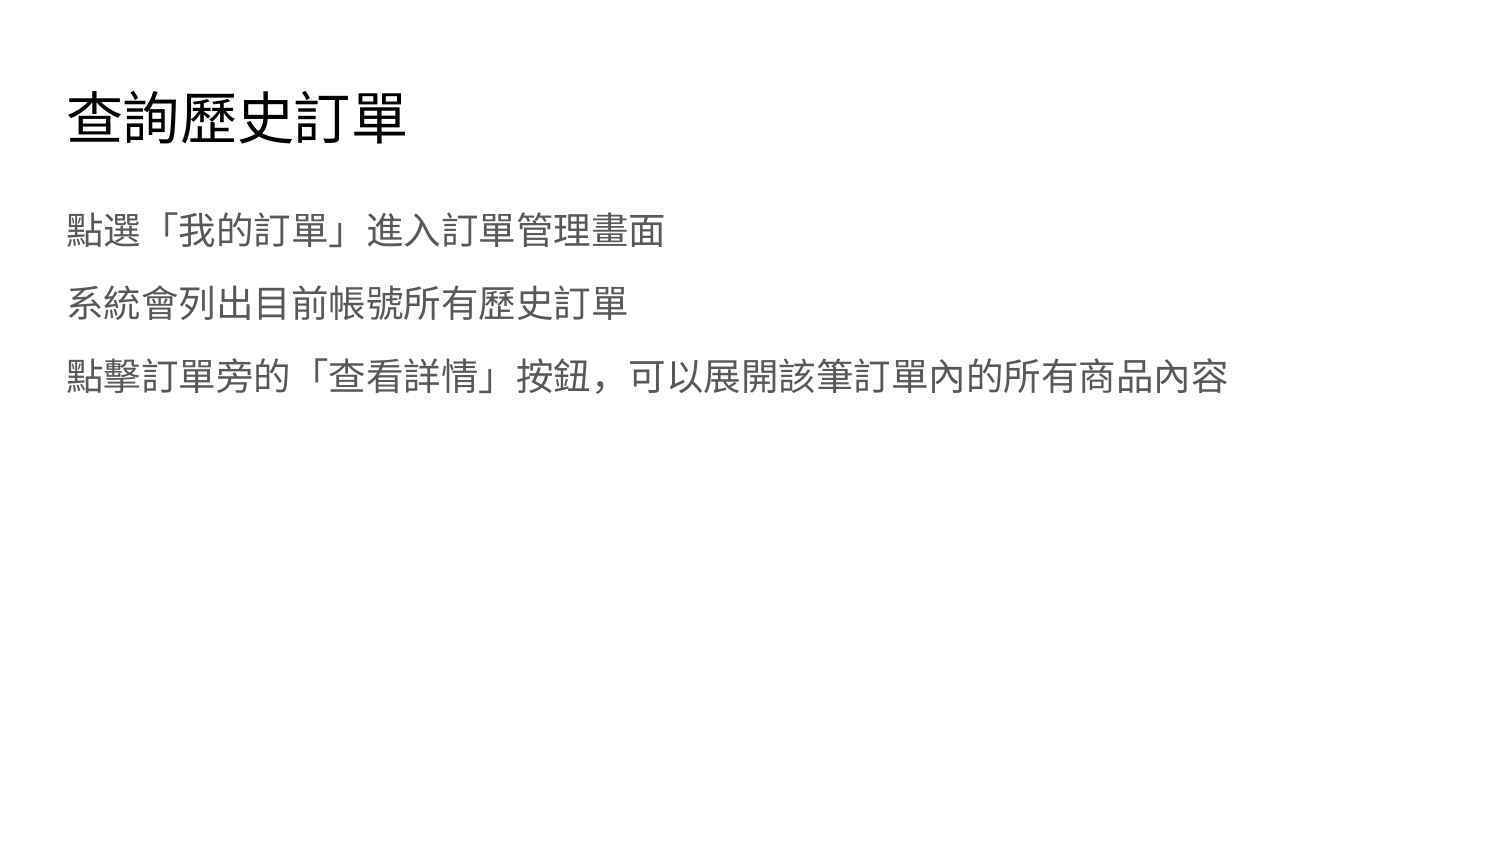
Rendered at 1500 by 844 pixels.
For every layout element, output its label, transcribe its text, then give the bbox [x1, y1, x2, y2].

title 查詢歷史訂單 [51, 72, 1449, 167]
list 點選「我的訂單」進入訂單管理畫面 系統會列出目前帳號所有歷史訂單 點擊訂單旁的「查看詳情」按鈕，可以展開該筆訂單內的所有商品內容 [51, 189, 1449, 750]
